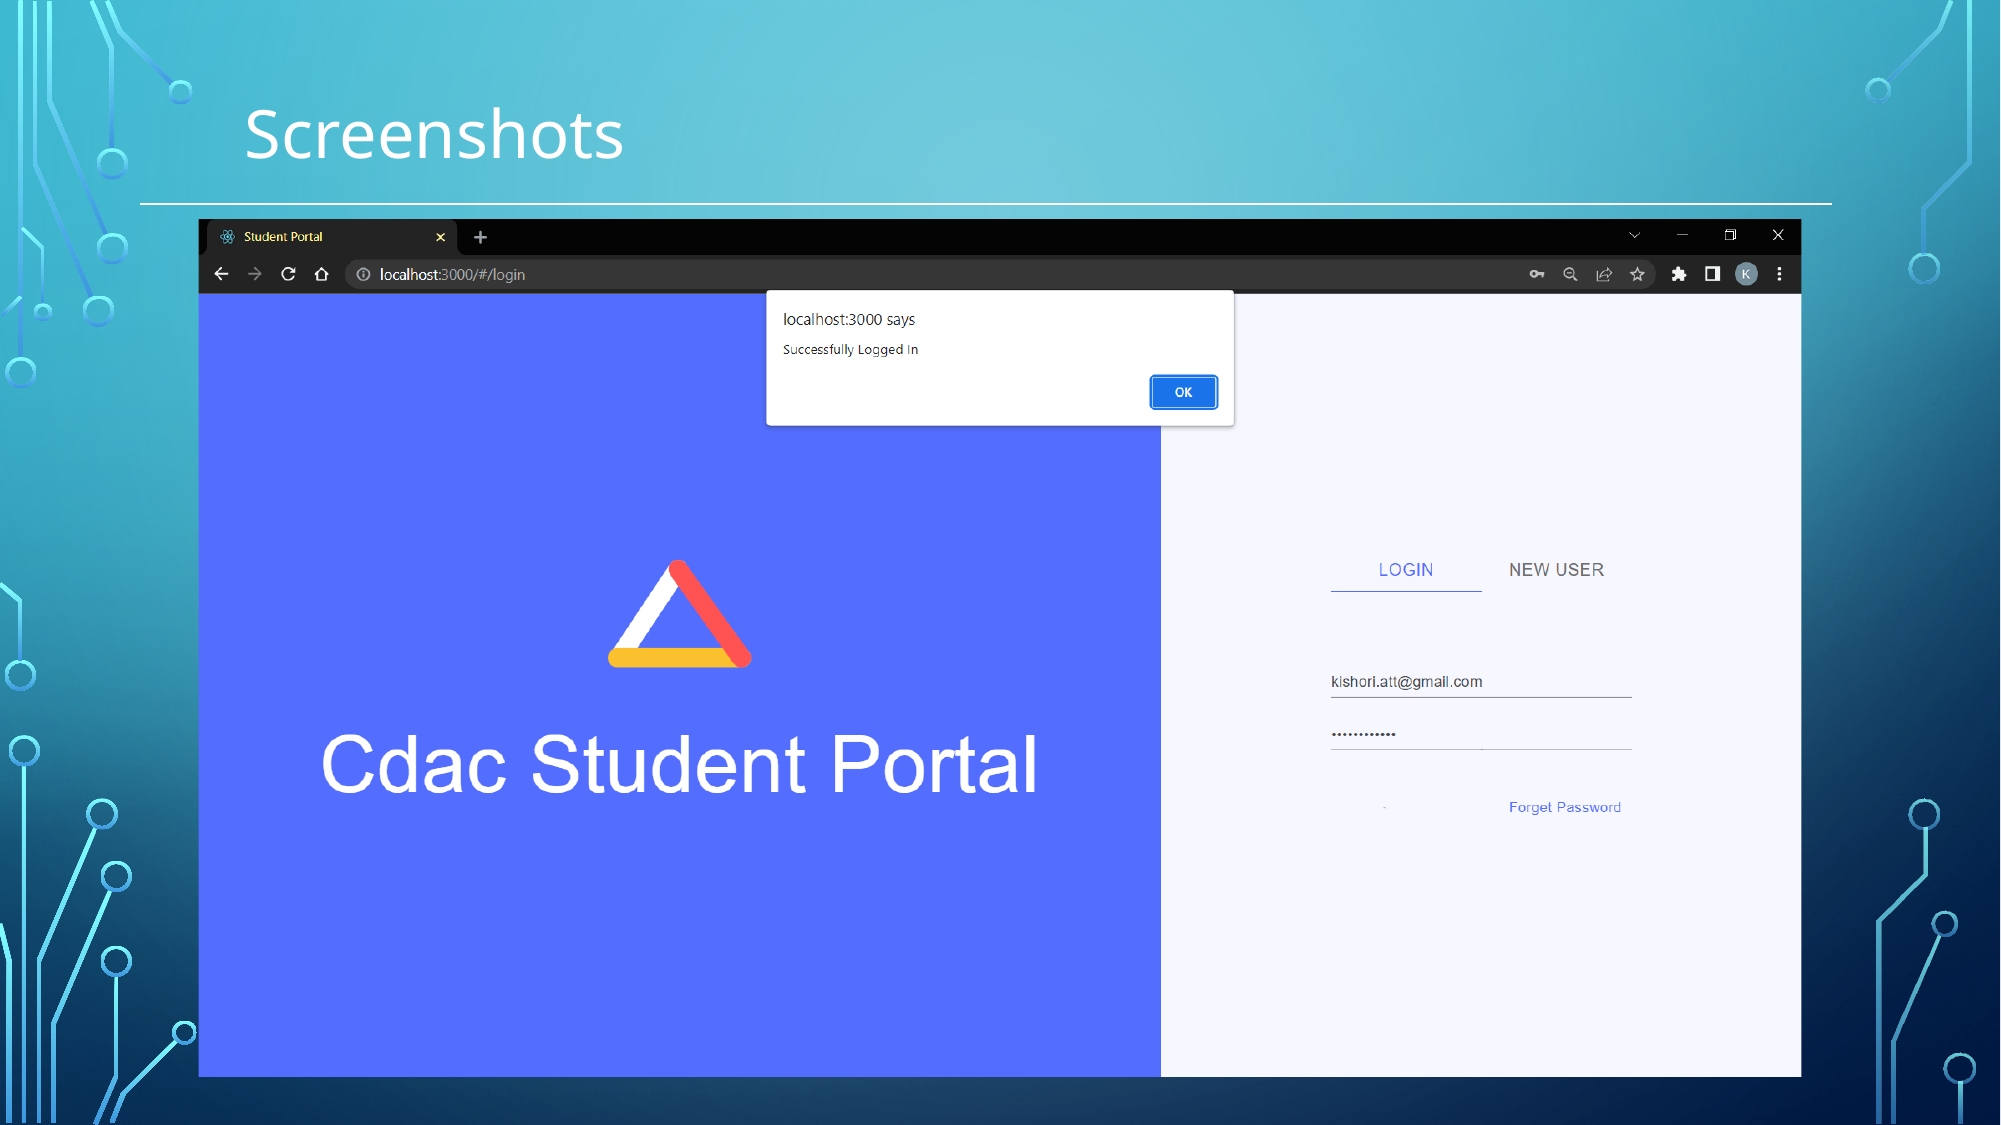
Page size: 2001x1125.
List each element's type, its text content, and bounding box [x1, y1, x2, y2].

picture [198, 219, 1802, 1077]
text_box Screenshots [230, 205, 1774, 219]
text_box Screenshots [230, 84, 1774, 203]
